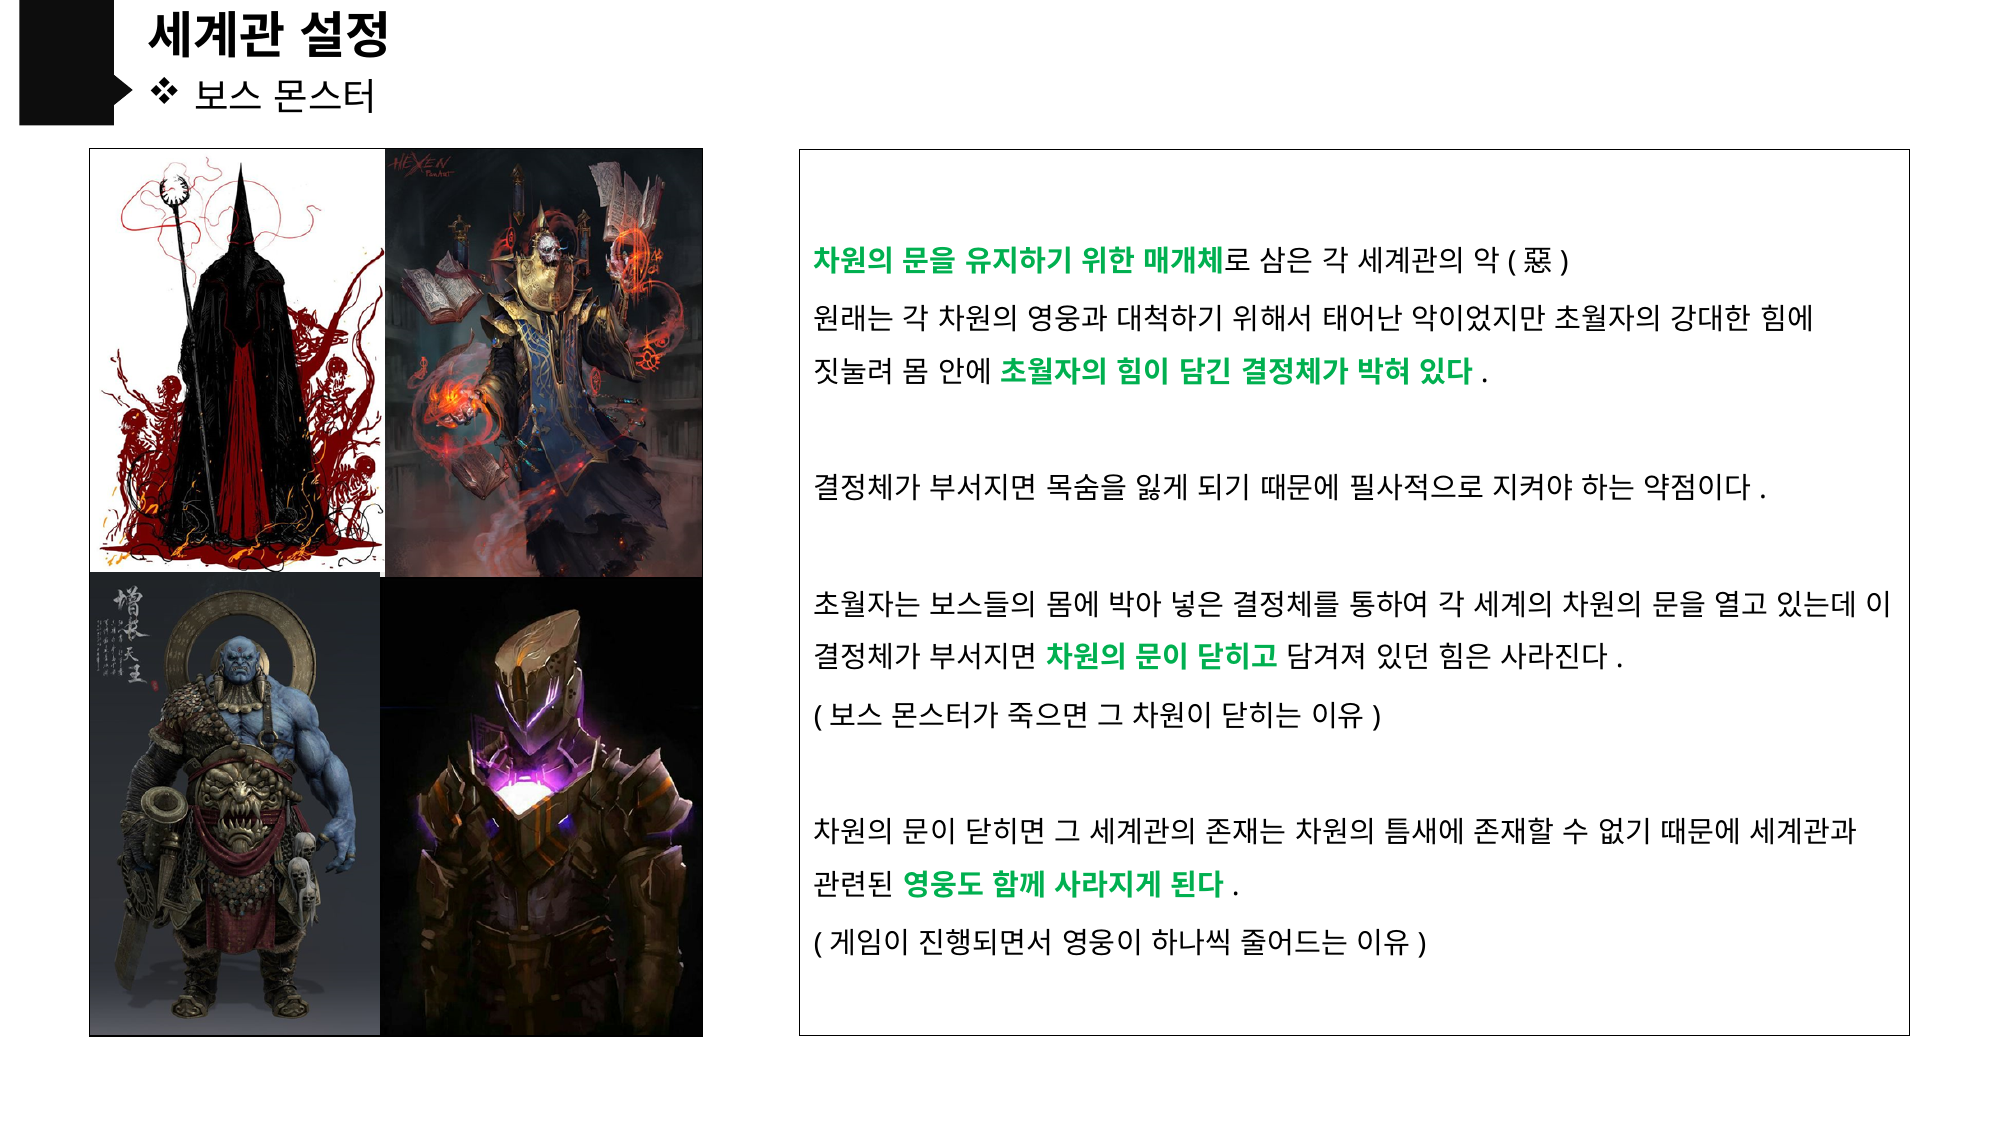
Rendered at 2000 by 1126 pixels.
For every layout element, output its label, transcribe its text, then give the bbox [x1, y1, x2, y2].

list 보스 몬스터 [132, 68, 1237, 123]
list 세계관 설정 [132, 0, 1237, 67]
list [89, 148, 703, 1036]
list 차원의 문을 유지하기 위한 매개체로 삼은 각 세계관의 악(惡) 원래는 각 차원의 영웅과 대척하기 위해서 태어난 악이었지만 초월자의 강대한 힘에 짓눌려 몸 안에 초월자의 힘이 담긴 결정체가 박혀 있다. 결정체가 부서지면 목숨을 잃게 되기 때문에 필사적으로 지켜야 하는 약점이다. 초월자는 보스들의 몸에 박아 넣은 결정체를 통하여 각 세계의 차원의 문을 열고 있는데 이 결정체가 부서지면 차원의 문이 닫히고 담겨져 있던 힘은 사라진다. (보스 몬스터가 죽으면 그 차원이 닫히는 이유) 차원의 문이 닫히면 그 세계관의 존재는 차원의 틈새에 존재할 수 없기 때문에 세계관과 관련된 영웅도 함께 사라지게 된다. (게임이 진행되면서 영웅이 하나씩 줄어드는 이유) [799, 149, 1910, 1036]
